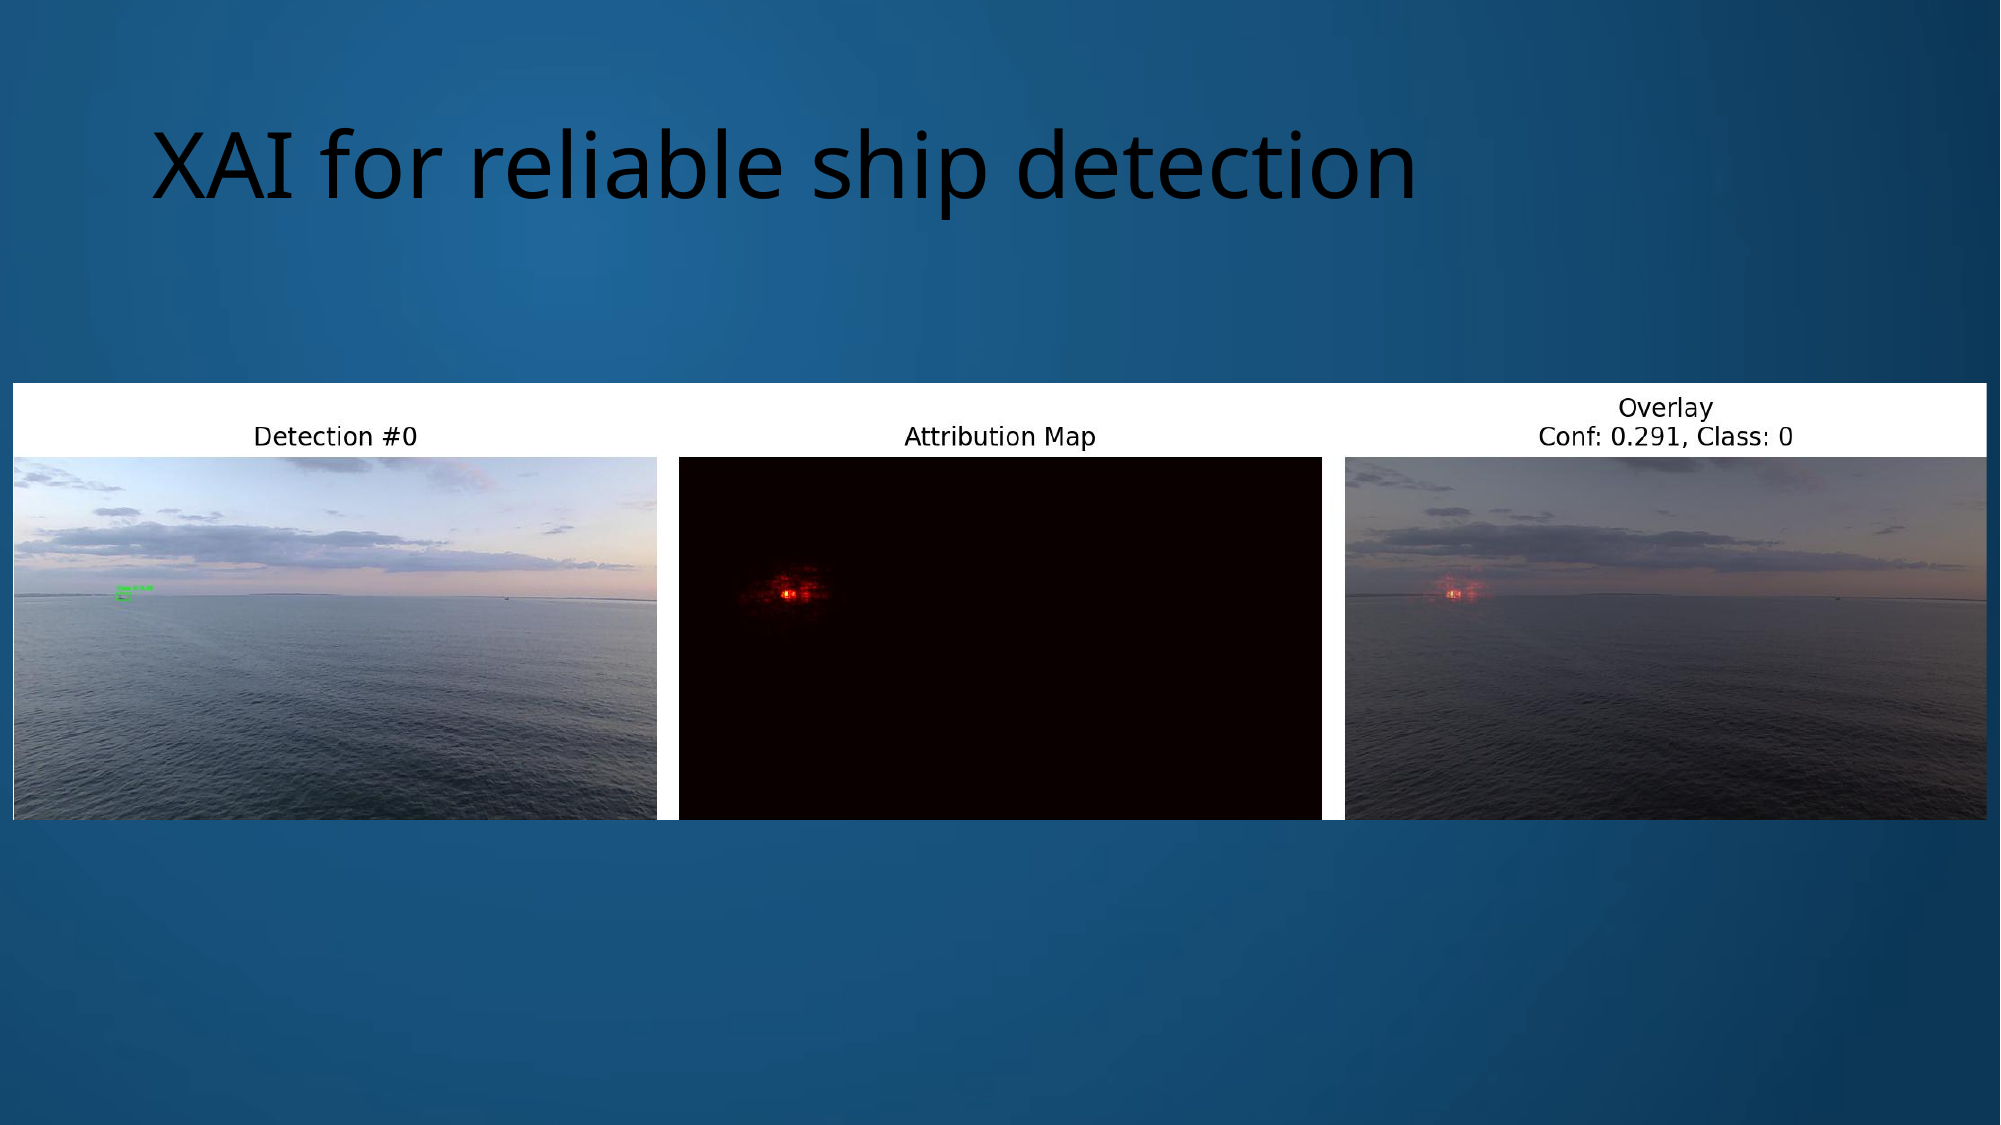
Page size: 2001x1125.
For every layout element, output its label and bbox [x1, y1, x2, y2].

picture [12, 369, 1988, 820]
list [0, 0, 2000, 1125]
